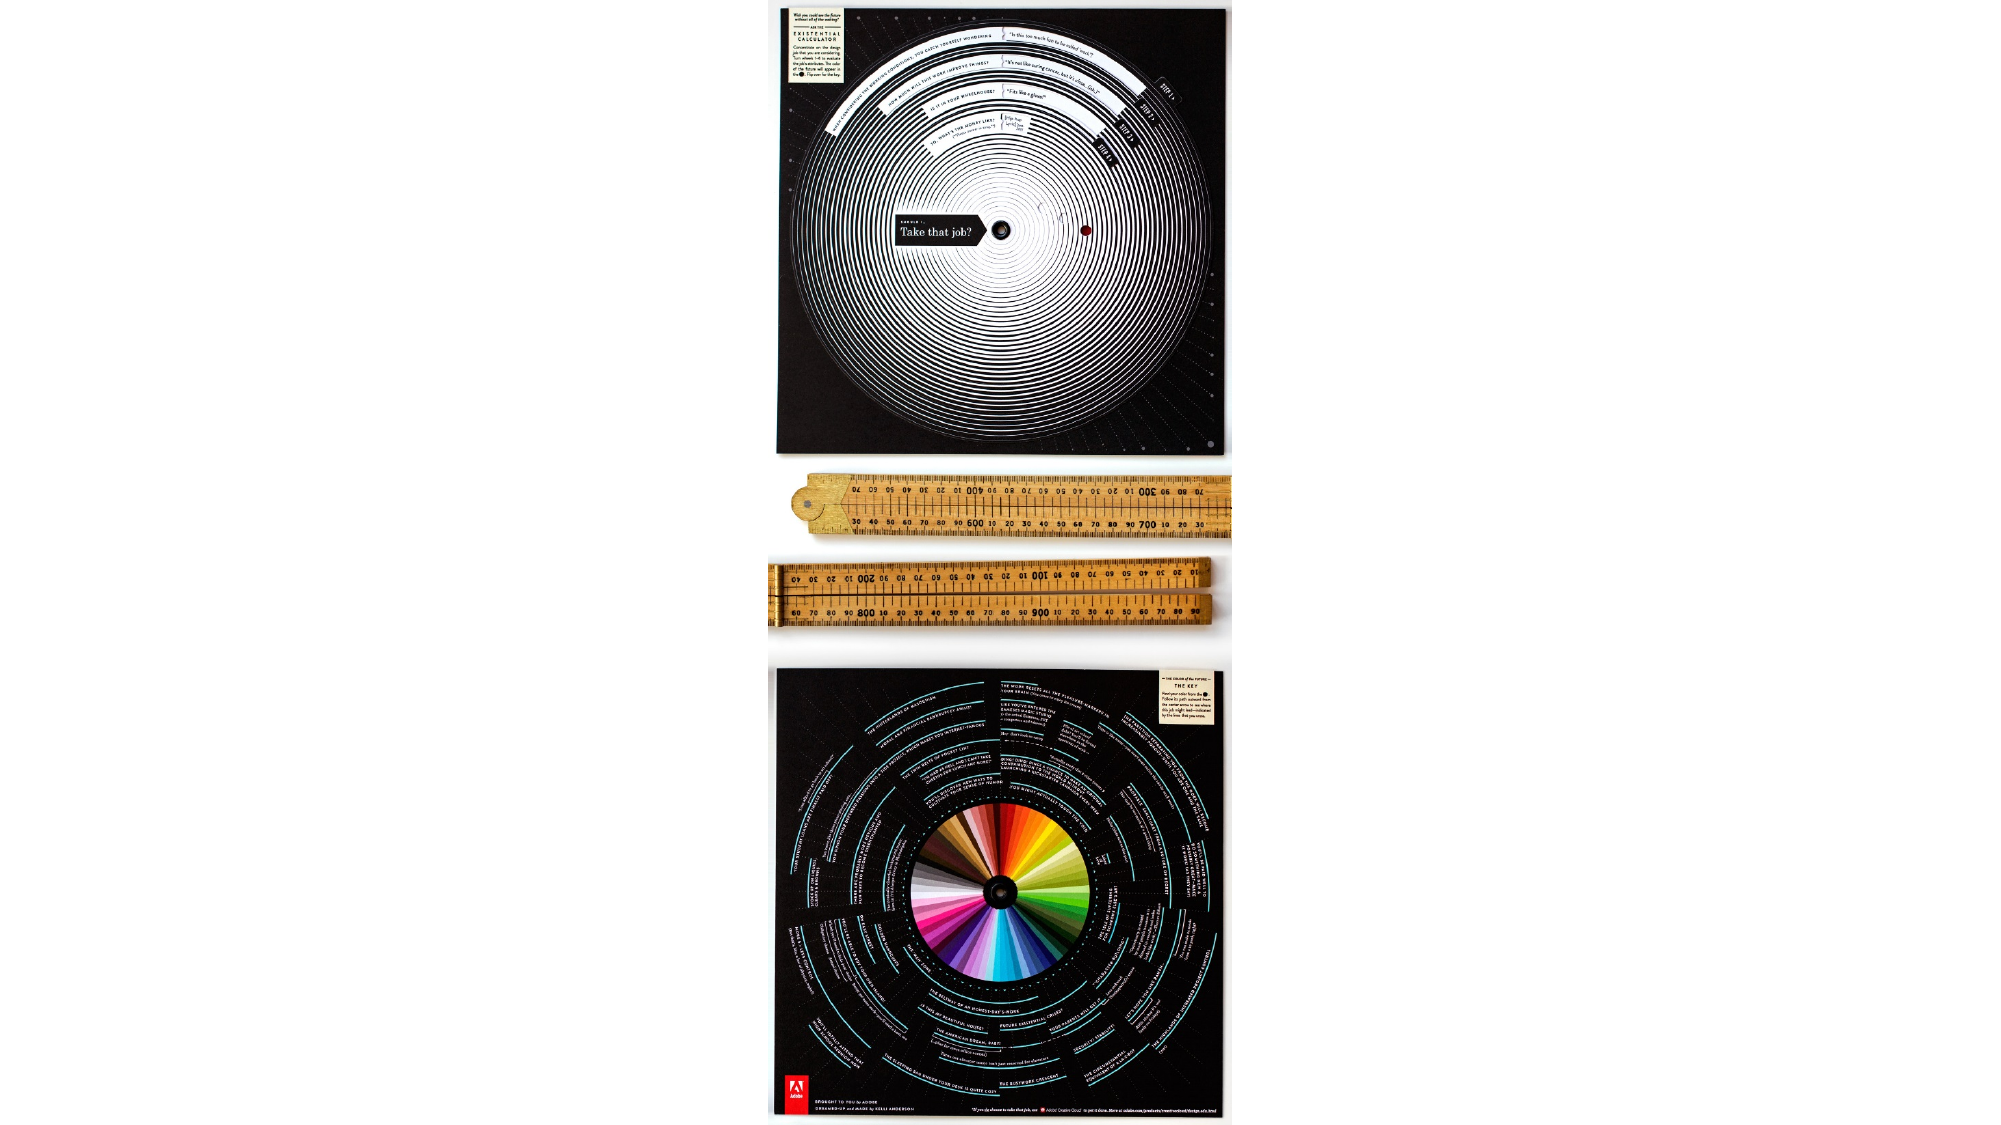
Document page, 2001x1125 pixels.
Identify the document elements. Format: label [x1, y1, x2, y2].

picture [768, 0, 1232, 1125]
